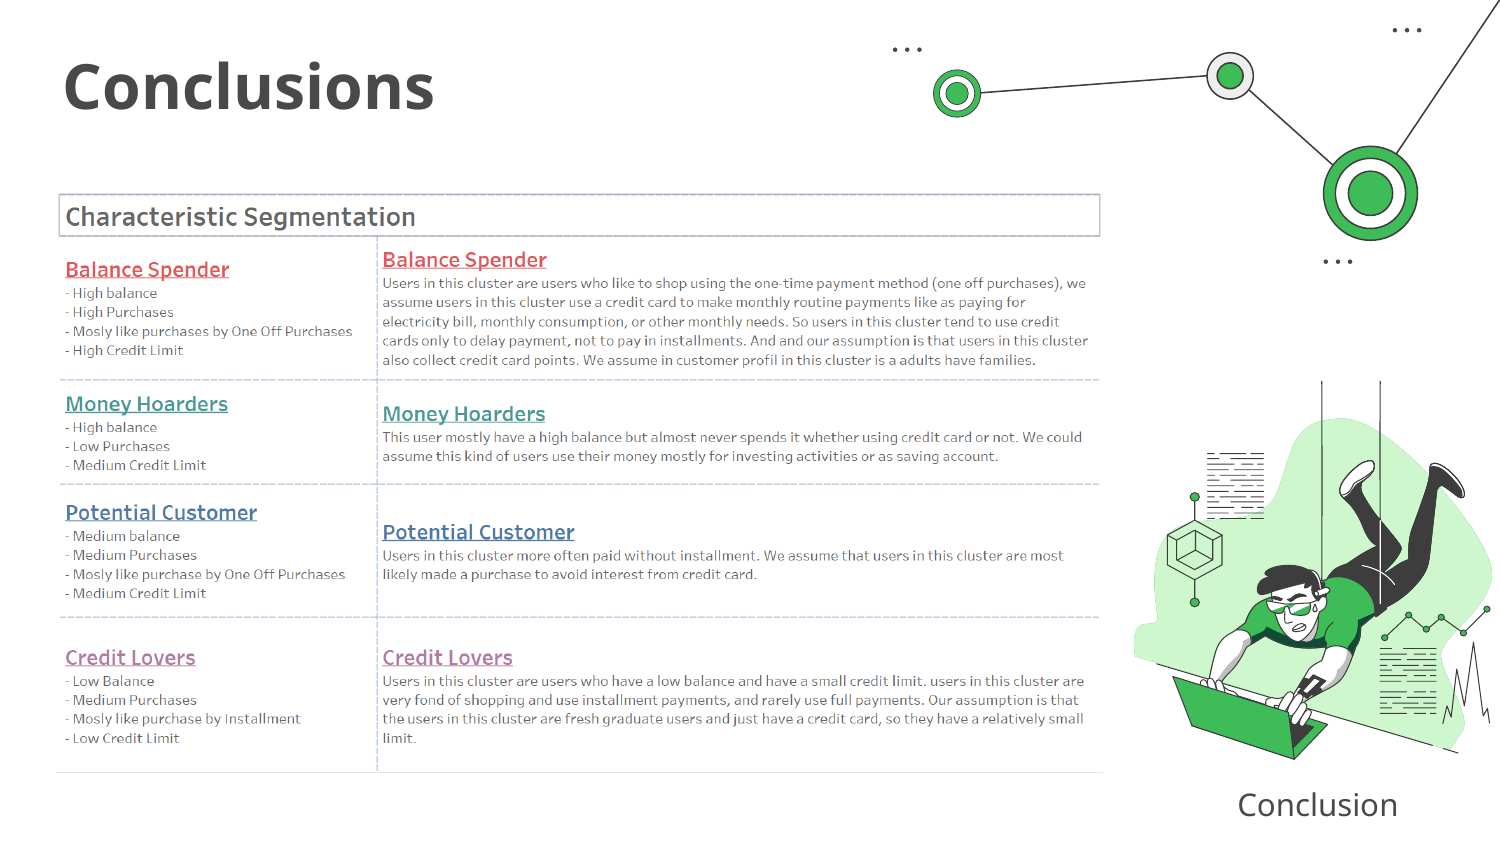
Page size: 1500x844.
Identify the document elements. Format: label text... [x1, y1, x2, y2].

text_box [1131, 380, 1498, 760]
text_box Conclusion [1139, 785, 1498, 821]
text_box Conclusions [47, 40, 533, 138]
picture [56, 191, 1104, 773]
